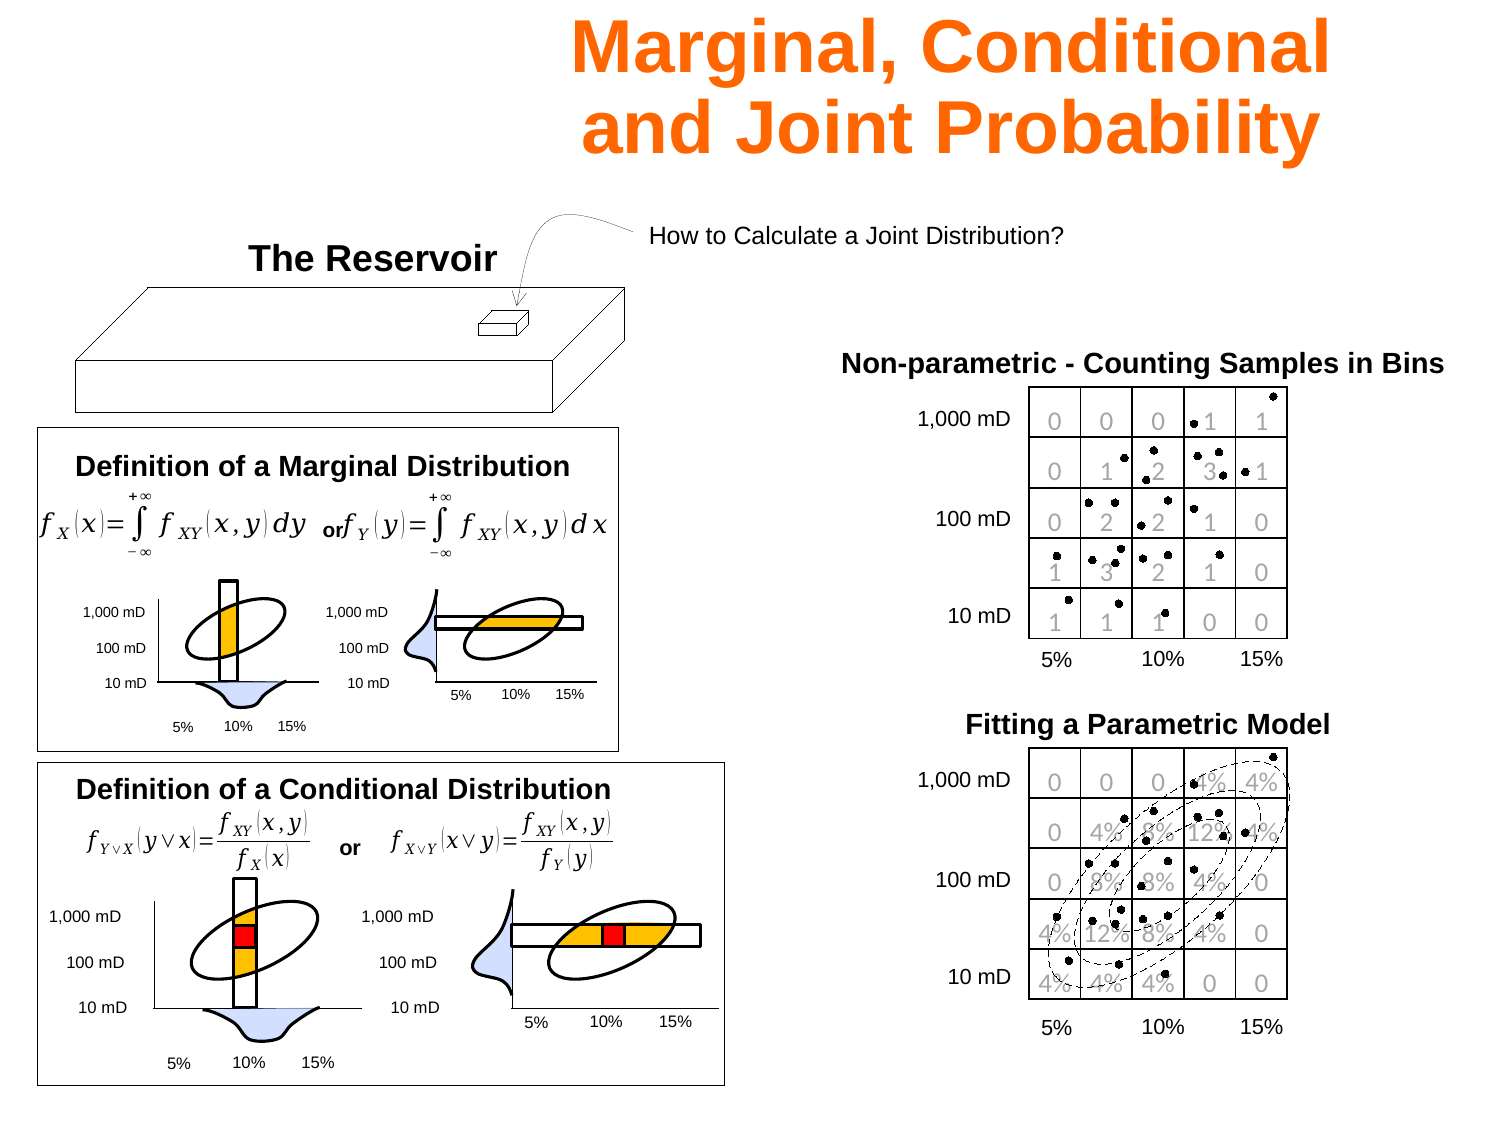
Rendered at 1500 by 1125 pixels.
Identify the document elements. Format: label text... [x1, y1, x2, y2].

table_cell 2 [1133, 438, 1183, 487]
text_box Fitting a Parametric Model [950, 697, 1347, 748]
table_cell 0 [1030, 799, 1080, 847]
table_cell 2 [1133, 539, 1183, 587]
table_header 4% [1236, 749, 1286, 776]
text_box [1111, 498, 1119, 507]
text_box [1190, 505, 1198, 513]
text_box 15% [1225, 636, 1299, 678]
text_box 1,000 mD [902, 397, 1027, 439]
table_cell 0 [1236, 900, 1286, 948]
text_box [1088, 556, 1097, 564]
table_cell 1 [1236, 438, 1286, 487]
table_cell 0 [1185, 950, 1235, 998]
text_box 10 mD [932, 594, 1027, 636]
text_box [1048, 761, 1290, 988]
text_box [1065, 596, 1073, 604]
table_cell 0 [1236, 539, 1286, 587]
table_cell 4% [1030, 900, 1065, 948]
text_box [1219, 471, 1227, 480]
table_cell 0 [1237, 849, 1286, 898]
table_cell 0 [1185, 589, 1235, 638]
table_cell 1 [1133, 589, 1183, 637]
table_cell 1 [1081, 589, 1131, 638]
text_box 10% [1126, 637, 1200, 679]
text_box [37, 427, 619, 752]
table_cell 2 [1133, 489, 1183, 537]
text_box [1111, 559, 1120, 567]
text_box [1053, 552, 1061, 560]
text_box [1215, 550, 1224, 559]
title Marginal, Conditional and Joint Probability [503, 0, 1400, 188]
table_cell 0 [1236, 950, 1286, 998]
text_box 100 mD [920, 857, 1027, 899]
table_header 0 [1133, 388, 1183, 436]
table_cell 4% [1275, 822, 1286, 847]
text_box 5% [1026, 1006, 1088, 1048]
table_header 0 [1081, 388, 1131, 436]
table_cell 0 [1030, 489, 1080, 537]
table_header 0 [1081, 749, 1131, 797]
table_cell 0 [1030, 849, 1080, 898]
text_box Non-parametric - Counting Samples in Bins [826, 337, 1461, 388]
text_box [1190, 420, 1198, 428]
table_cell 8% [1081, 849, 1102, 875]
text_box 15% [1225, 1005, 1299, 1046]
table_cell 1 [1185, 489, 1235, 537]
text_box [1139, 554, 1147, 563]
table_header 0 [1030, 388, 1080, 436]
text_box [1053, 913, 1058, 921]
text_box The Reservoir [233, 226, 524, 287]
text_box [1269, 392, 1278, 401]
text_box How to Calculate a Joint Distribution? [634, 212, 1081, 258]
text_box [1149, 446, 1158, 455]
text_box [1109, 819, 1230, 932]
text_box [1161, 970, 1169, 978]
table_header 4% [1185, 749, 1235, 783]
text_box [1241, 468, 1250, 476]
table_cell 2 [1081, 489, 1131, 537]
text_box [1115, 599, 1123, 608]
text_box [1120, 454, 1129, 462]
table_cell 0 [1236, 589, 1286, 636]
text_box [479, 311, 528, 323]
table_cell 3 [1081, 539, 1131, 587]
table_cell 4% [1185, 901, 1235, 948]
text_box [37, 762, 726, 1087]
text_box [1217, 913, 1224, 920]
text_box 100 mD [920, 497, 1027, 538]
table_cell 1 [1185, 539, 1235, 587]
text_box [1164, 496, 1172, 505]
table_header 1 [1236, 388, 1286, 436]
text_box [1085, 859, 1092, 867]
table_cell 0 [1236, 489, 1286, 537]
table_cell 4% [1081, 799, 1131, 847]
text_box [1164, 551, 1172, 559]
table_cell 4% [1081, 977, 1131, 998]
text_box 1,000 mD [902, 757, 1027, 799]
text_box [1269, 753, 1278, 761]
table_header 0 [1030, 749, 1080, 797]
text_box 10% [1126, 1005, 1200, 1047]
text_box 5% [1026, 638, 1088, 680]
text_box [1215, 448, 1223, 456]
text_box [37, 439, 609, 744]
text_box [1161, 609, 1169, 617]
table_cell 1 [1081, 438, 1131, 487]
table_cell 1 [1030, 539, 1080, 587]
table_header 1 [1185, 388, 1235, 436]
text_box [478, 310, 529, 336]
table_cell 4% [1133, 950, 1183, 998]
text_box [512, 214, 634, 307]
table_cell 0 [1030, 438, 1080, 487]
table_cell 3 [1185, 438, 1235, 487]
text_box [1142, 476, 1150, 484]
text_box [1137, 521, 1146, 530]
table_cell 8% [1133, 799, 1159, 819]
table_header 0 [1133, 749, 1183, 797]
text_box [1085, 498, 1093, 507]
text_box [1074, 790, 1261, 965]
text_box [1117, 545, 1125, 553]
text_box 10 mD [932, 955, 1027, 997]
text_box [75, 287, 625, 413]
table_cell 4% [1030, 950, 1080, 998]
table_cell 1 [1030, 589, 1080, 638]
text_box [1120, 814, 1129, 823]
text_box [75, 288, 624, 360]
text_box [1193, 452, 1202, 460]
